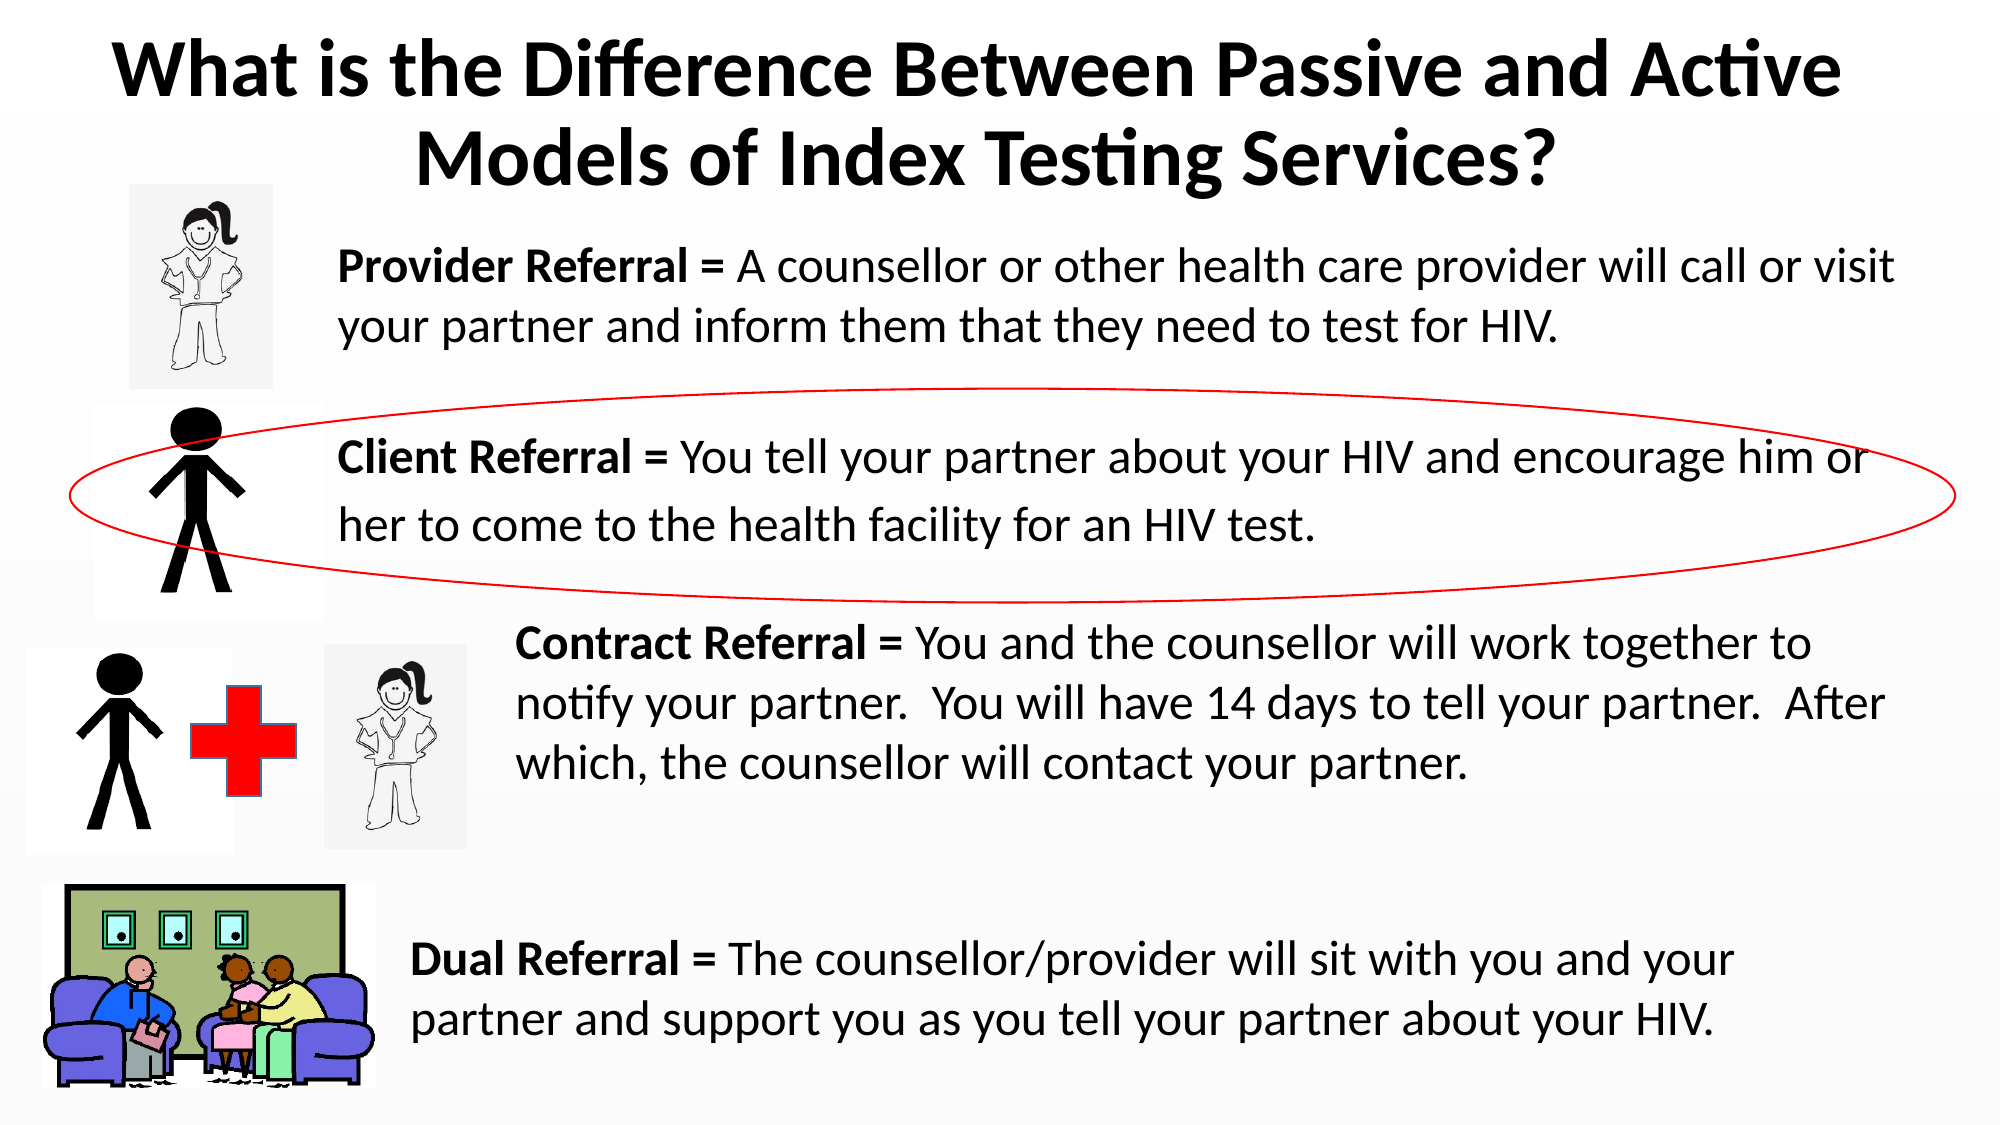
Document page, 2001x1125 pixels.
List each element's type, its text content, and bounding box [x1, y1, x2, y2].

text_box [1926, 468, 1957, 524]
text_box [129, 184, 1917, 389]
text_box [539, 389, 1486, 402]
text_box [68, 470, 94, 521]
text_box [26, 602, 1917, 855]
title What is the Difference Between Passive and Active Models of Index Testing Services? [89, 5, 1886, 224]
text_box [94, 402, 1926, 620]
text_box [41, 884, 1812, 1088]
